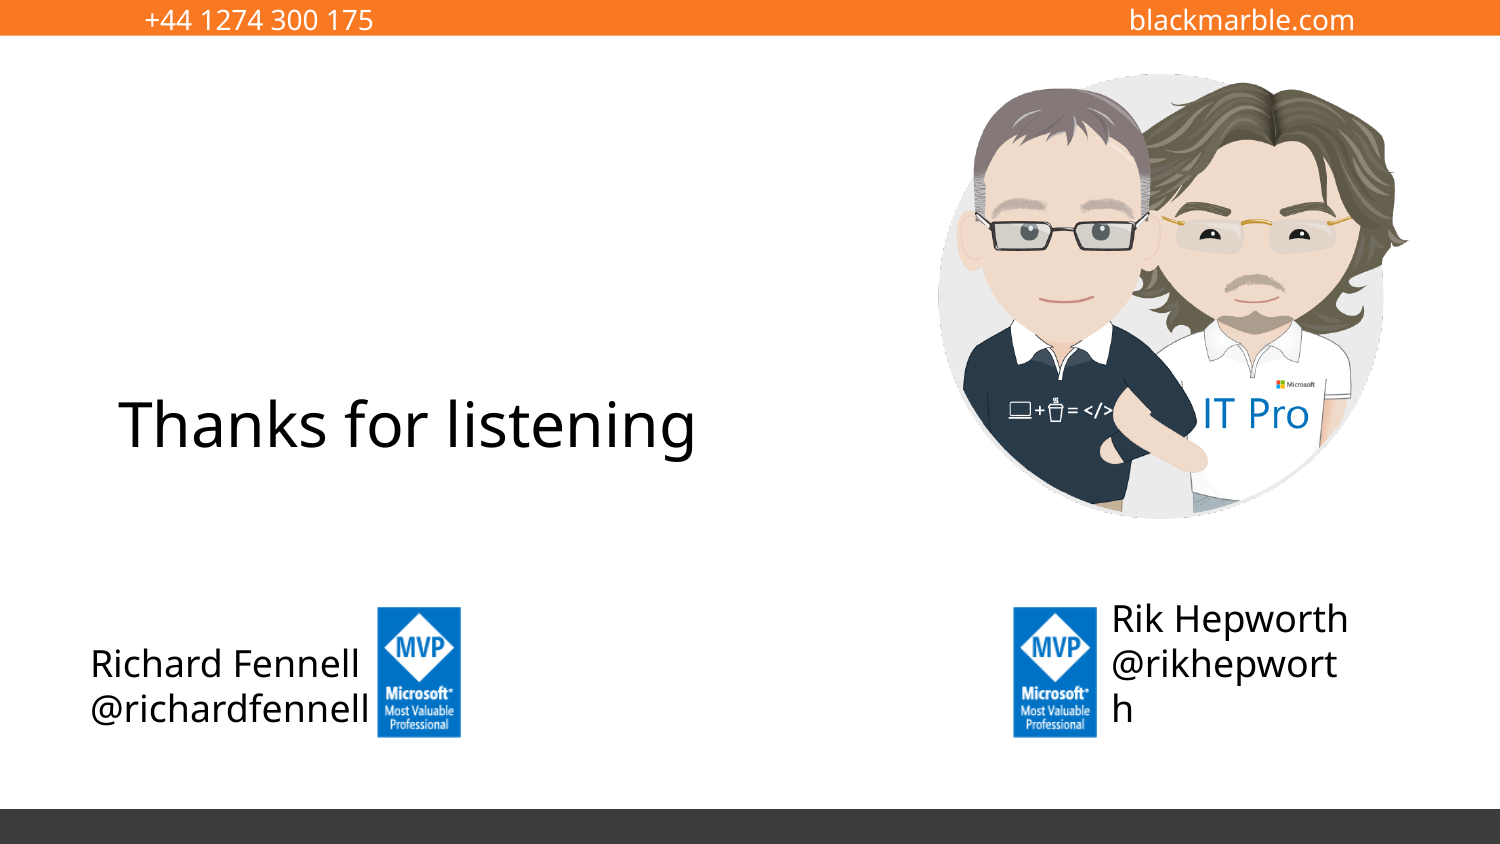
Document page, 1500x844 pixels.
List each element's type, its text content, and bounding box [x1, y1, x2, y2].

picture [377, 607, 461, 738]
slide_number [1157, 782, 1500, 828]
title Thanks for listening [103, 44, 1397, 781]
text_box Richard Fennell @richardfennell [75, 632, 377, 738]
text_box Rik Hepworth @rikhepworth [1096, 587, 1365, 737]
picture [899, 31, 1425, 556]
picture [1013, 607, 1097, 738]
